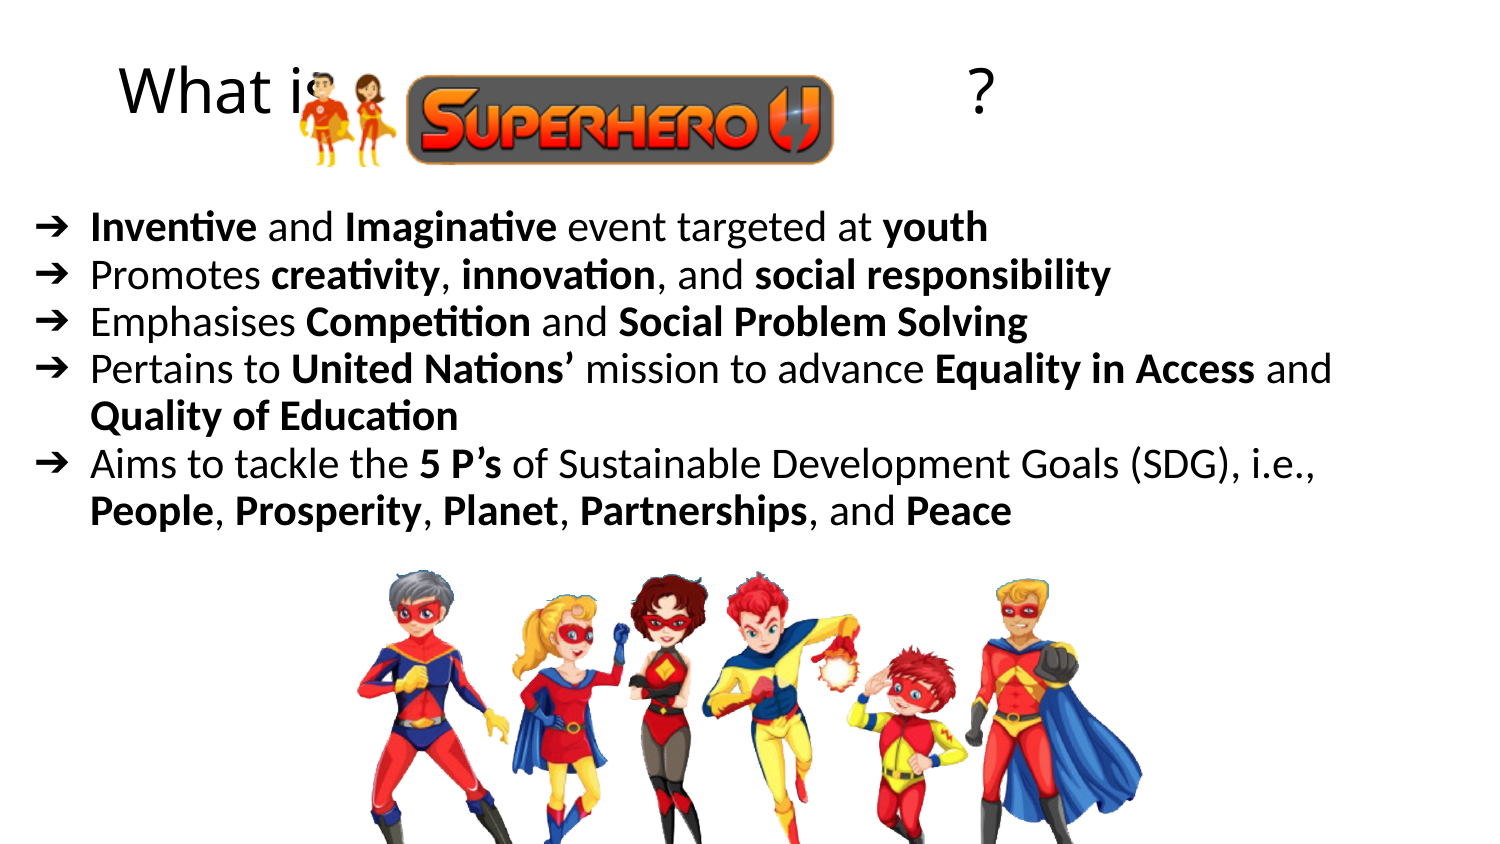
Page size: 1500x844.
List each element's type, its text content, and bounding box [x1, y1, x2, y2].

title What is ? [103, 44, 1397, 189]
list Inventive and Imaginative event targeted at youth Promotes creativity, innovation, and social responsibility Emphasises Competition and Social Problem Solving Pertains to United Nations’ mission to advance Equality in Access and Quality of Education Aims to tackle the 5 P’s of Sustainable Development Goals (SDG), i.e., People, Prosperity, Planet, Partnerships, and Peace [0, 189, 1398, 593]
picture [357, 570, 1143, 844]
picture [295, 72, 841, 167]
